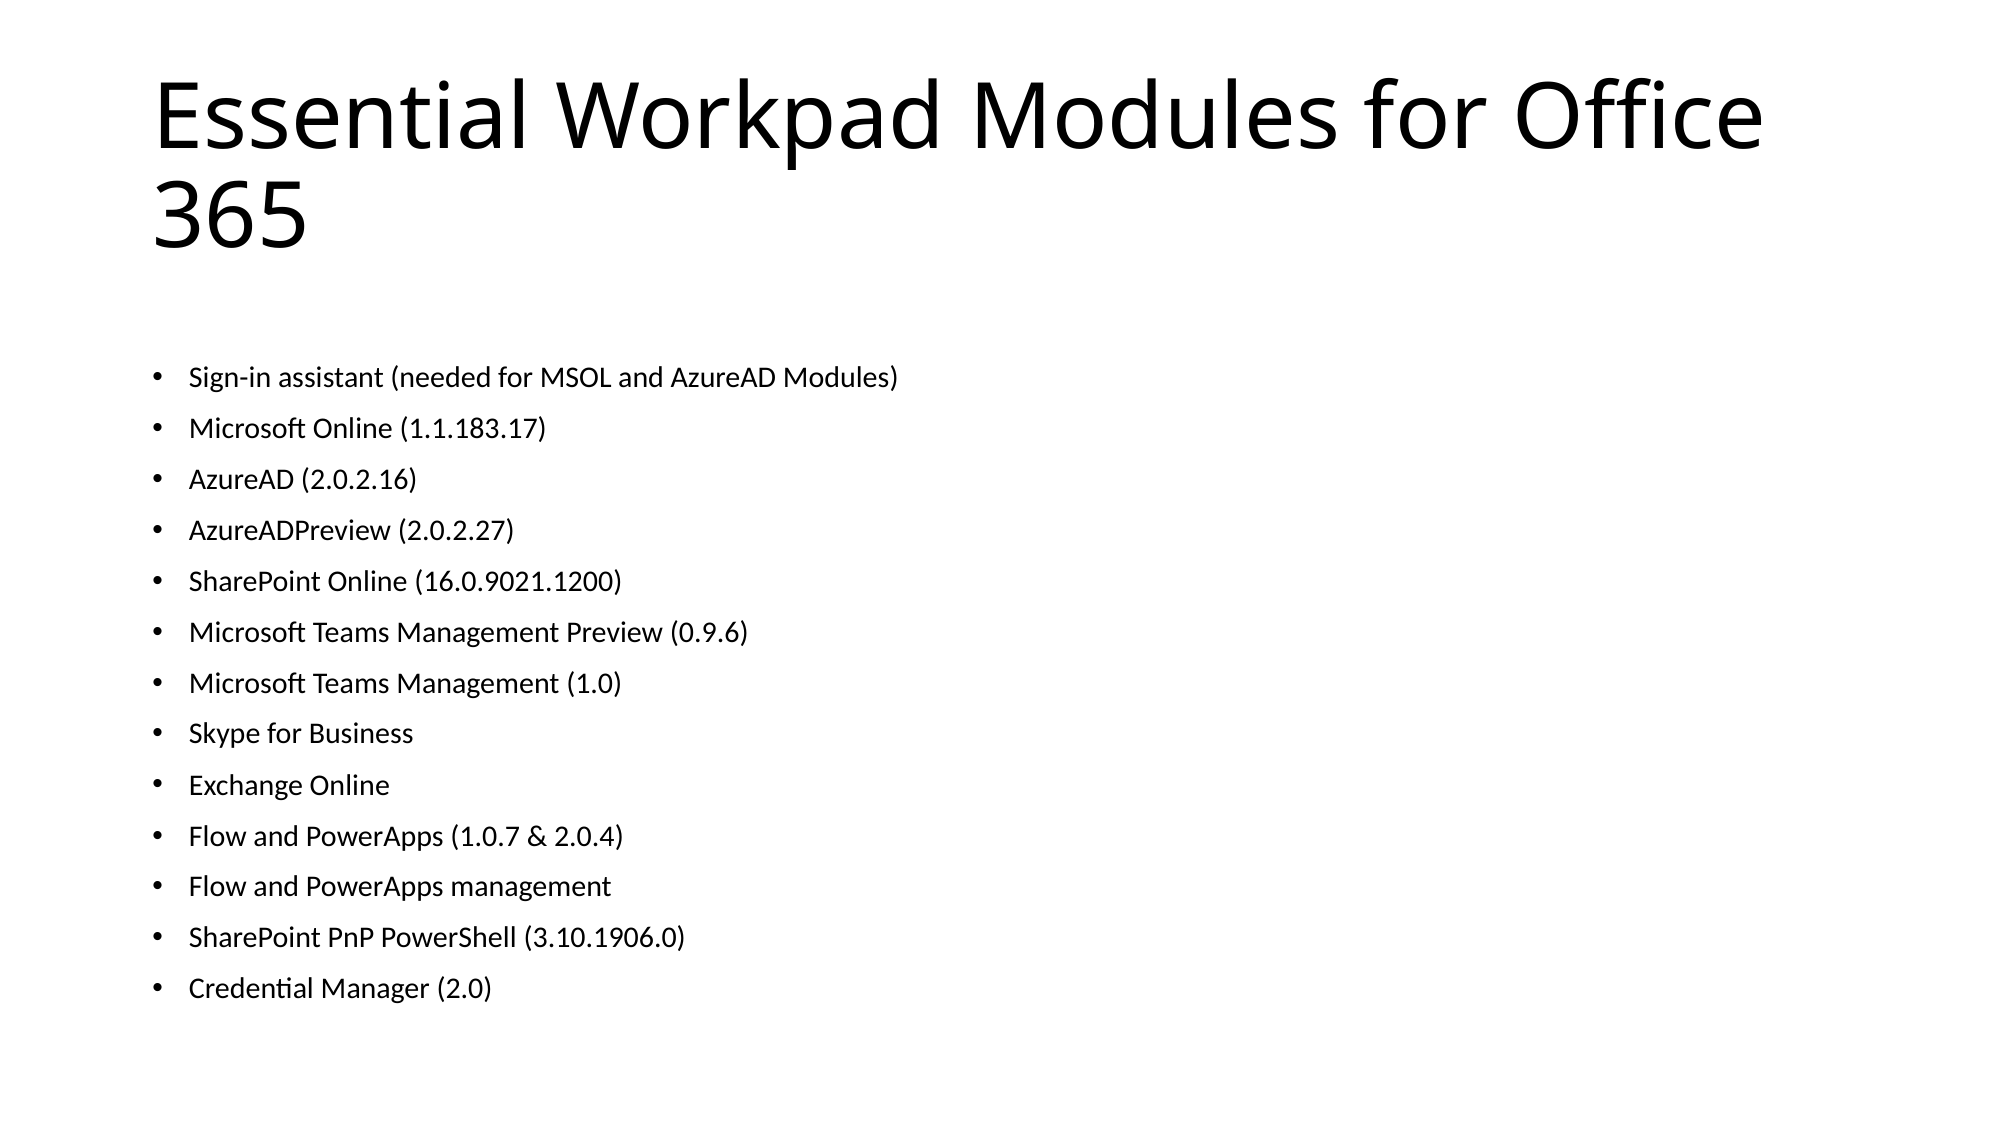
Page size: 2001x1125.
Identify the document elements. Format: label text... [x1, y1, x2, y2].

title Essential Workpad Modules for Office 365 [137, 59, 1863, 278]
list Sign-in assistant (needed for MSOL and AzureAD Modules) Microsoft Online (1.1.183.17) AzureAD (2.0.2.16) AzureADPreview (2.0.2.27) SharePoint Online (16.0.9021.1200) Microsoft Teams Management Preview (0.9.6) ​ Microsoft Teams Management (1.0) Skype for Business Exchange Online Flow and PowerApps (1.0.7 & 2.0.4) Flow and PowerApps management SharePoint PnP PowerShell (3.10.1906.0) Credential Manager (2.0) [137, 299, 1863, 1014]
